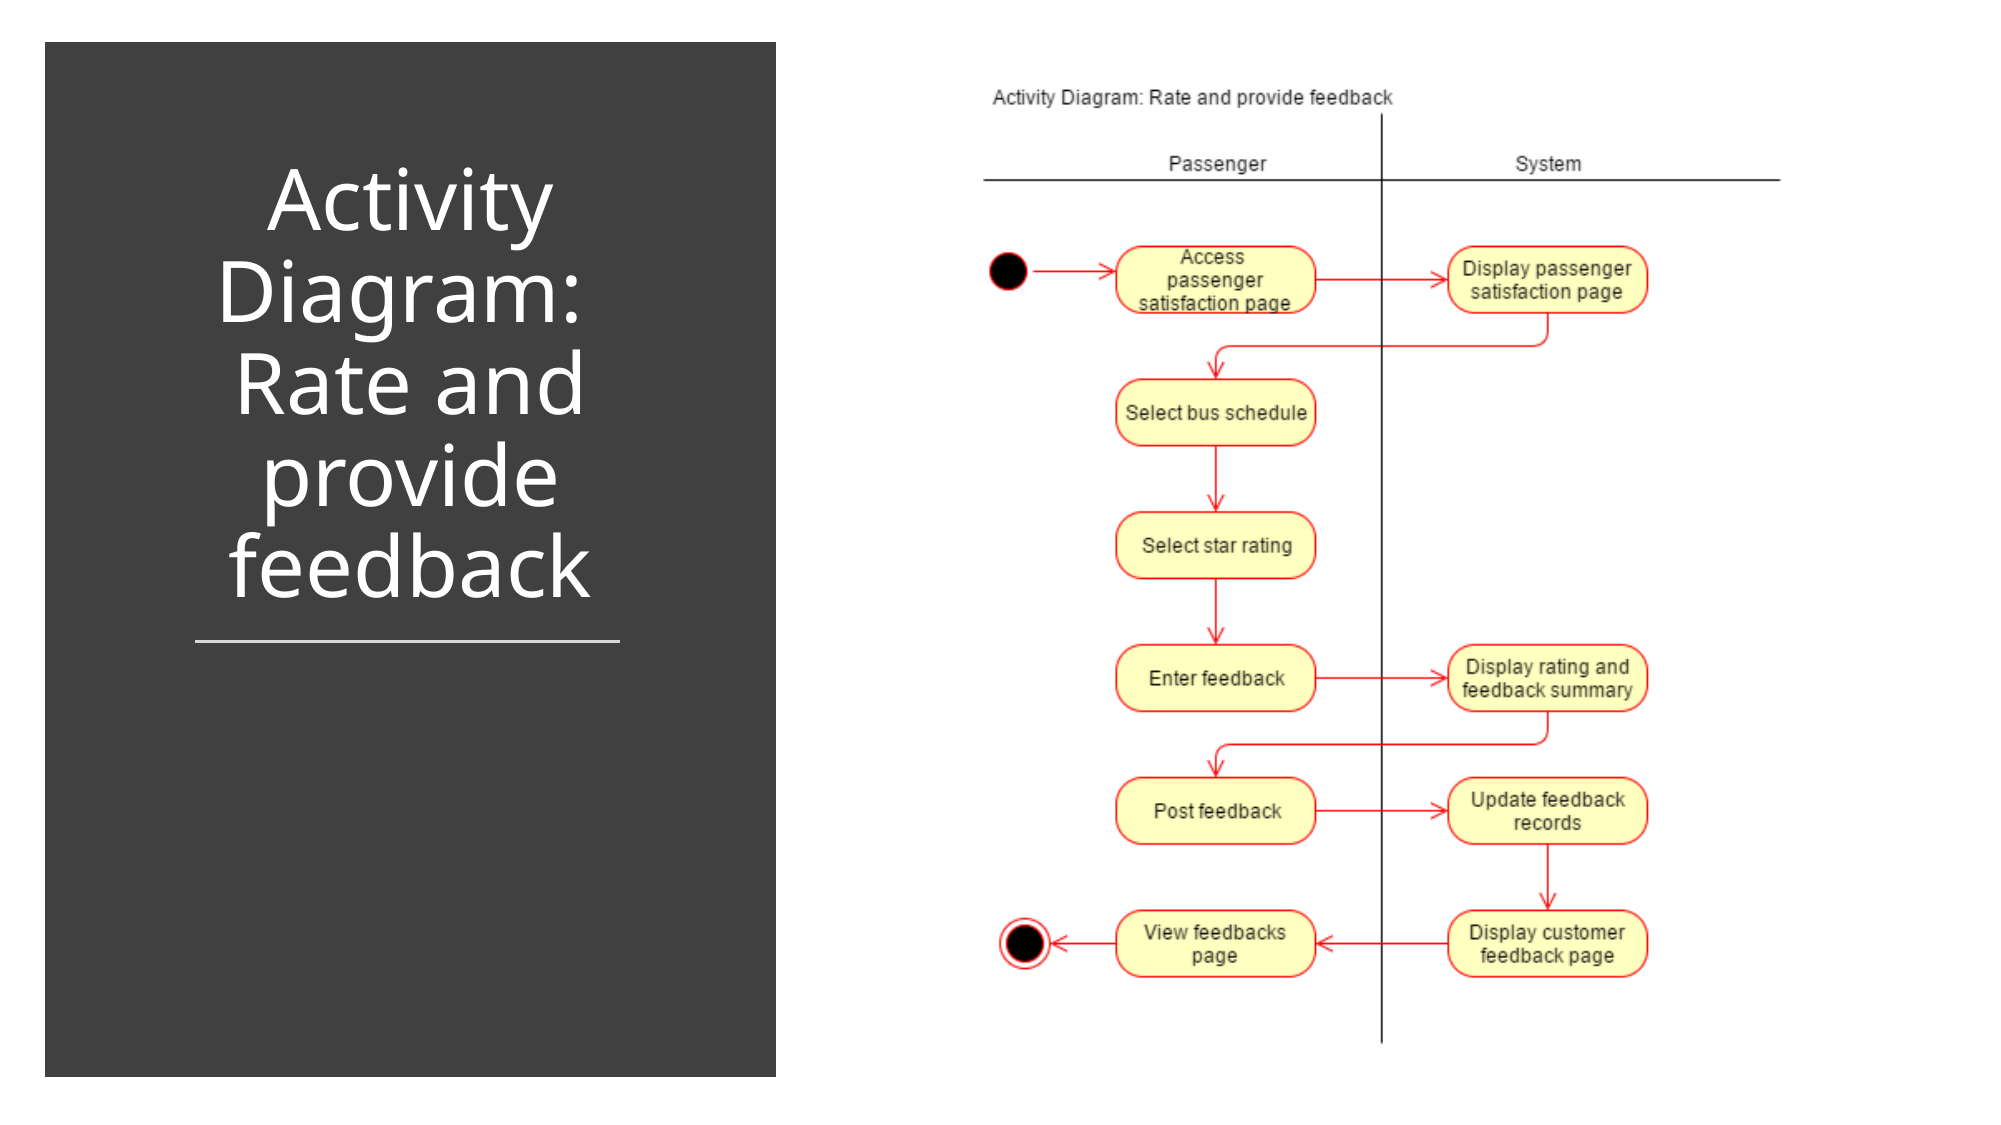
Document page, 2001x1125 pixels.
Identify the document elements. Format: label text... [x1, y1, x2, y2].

title Activity Diagram: Rate and provide feedback [110, 149, 711, 624]
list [983, 80, 1783, 1046]
text_box [54, 52, 767, 1067]
